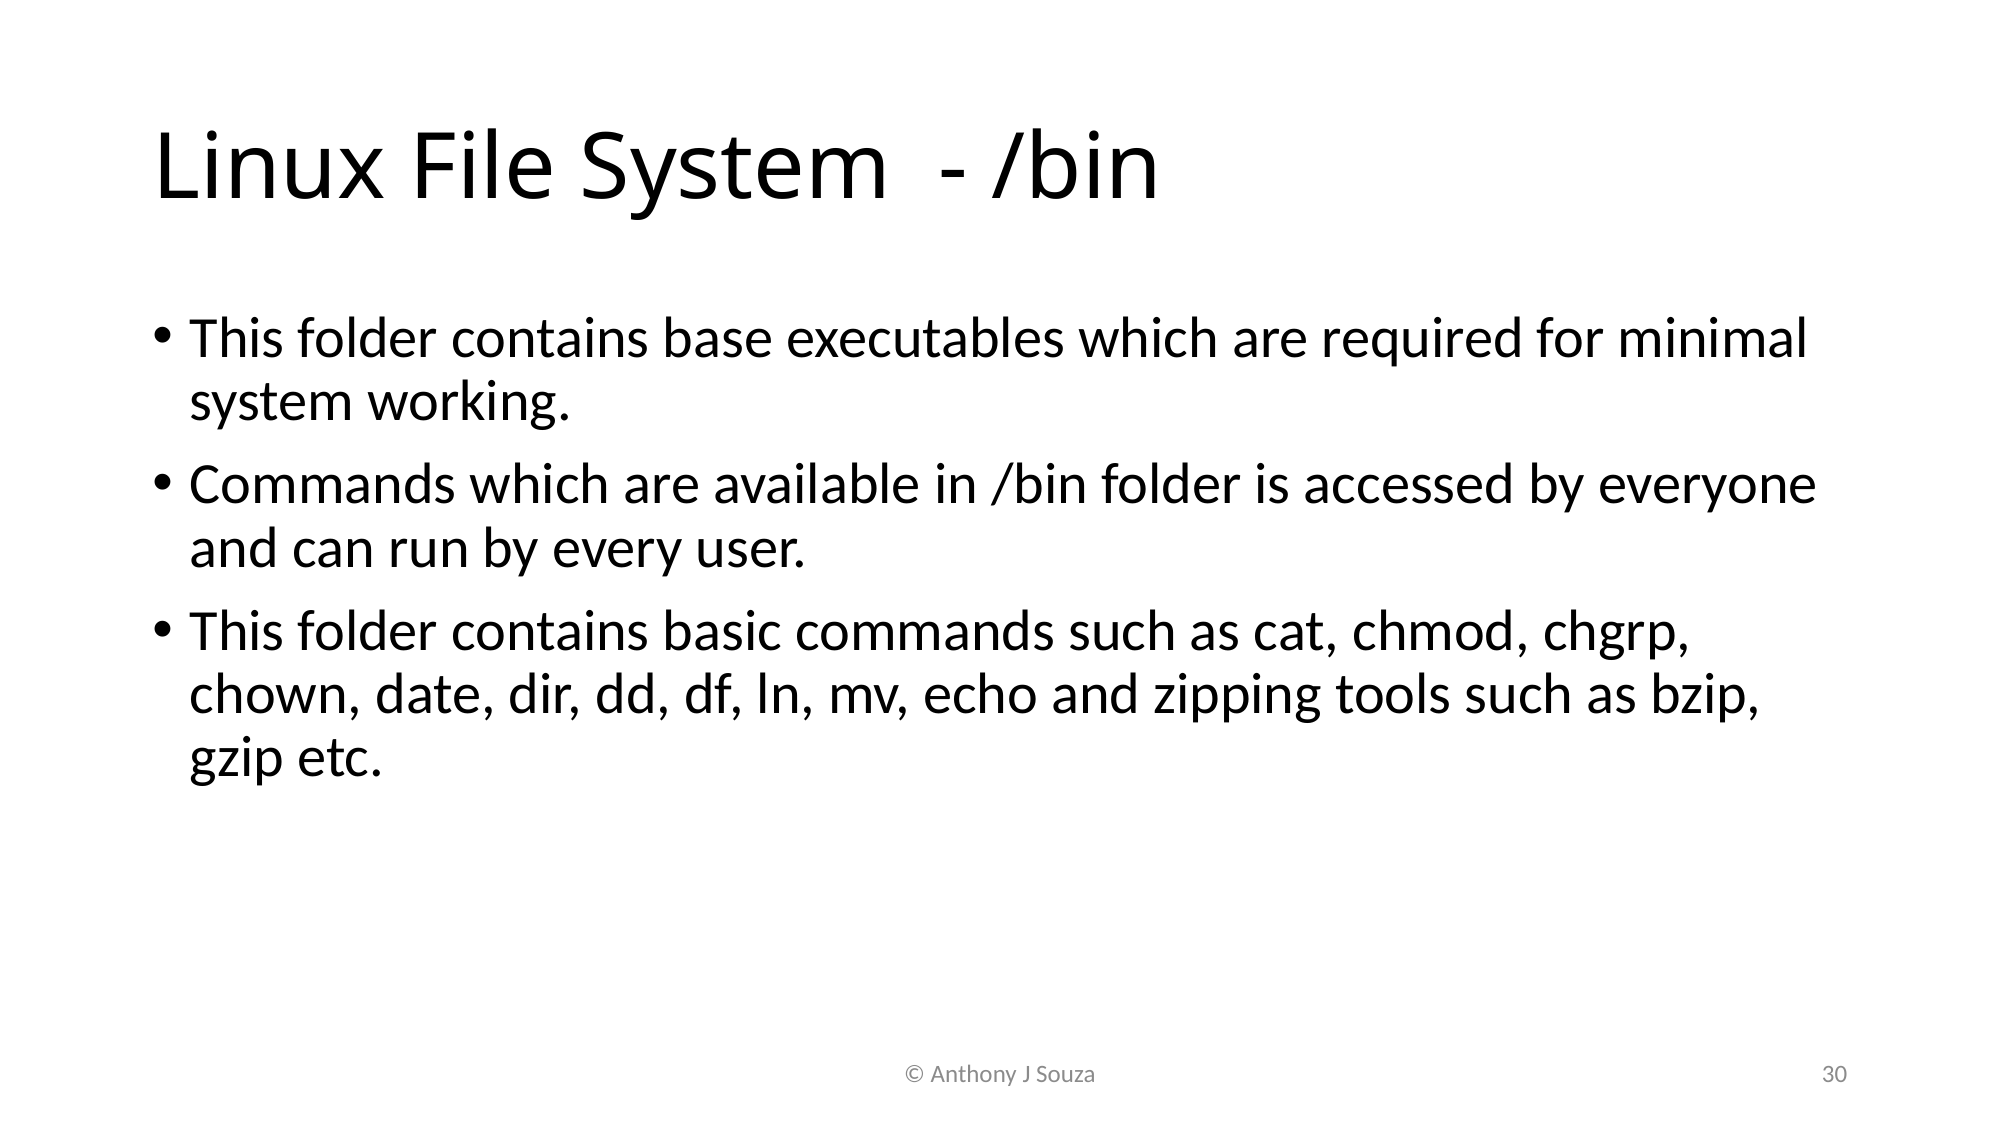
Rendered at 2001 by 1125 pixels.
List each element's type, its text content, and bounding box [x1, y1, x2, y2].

footer © Anthony J Souza [662, 1042, 1338, 1103]
slide_number 30 [1412, 1042, 1863, 1103]
title Linux File System - /bin [137, 59, 1863, 278]
list This folder contains base executables which are required for minimal system working. Commands which are available in /bin folder is accessed by everyone and can run by every user. This folder contains basic commands such as cat, chmod, chgrp, chown, date, dir, dd, df, ln, mv, echo and zipping tools such as bzip, gzip etc. [137, 299, 1863, 1014]
